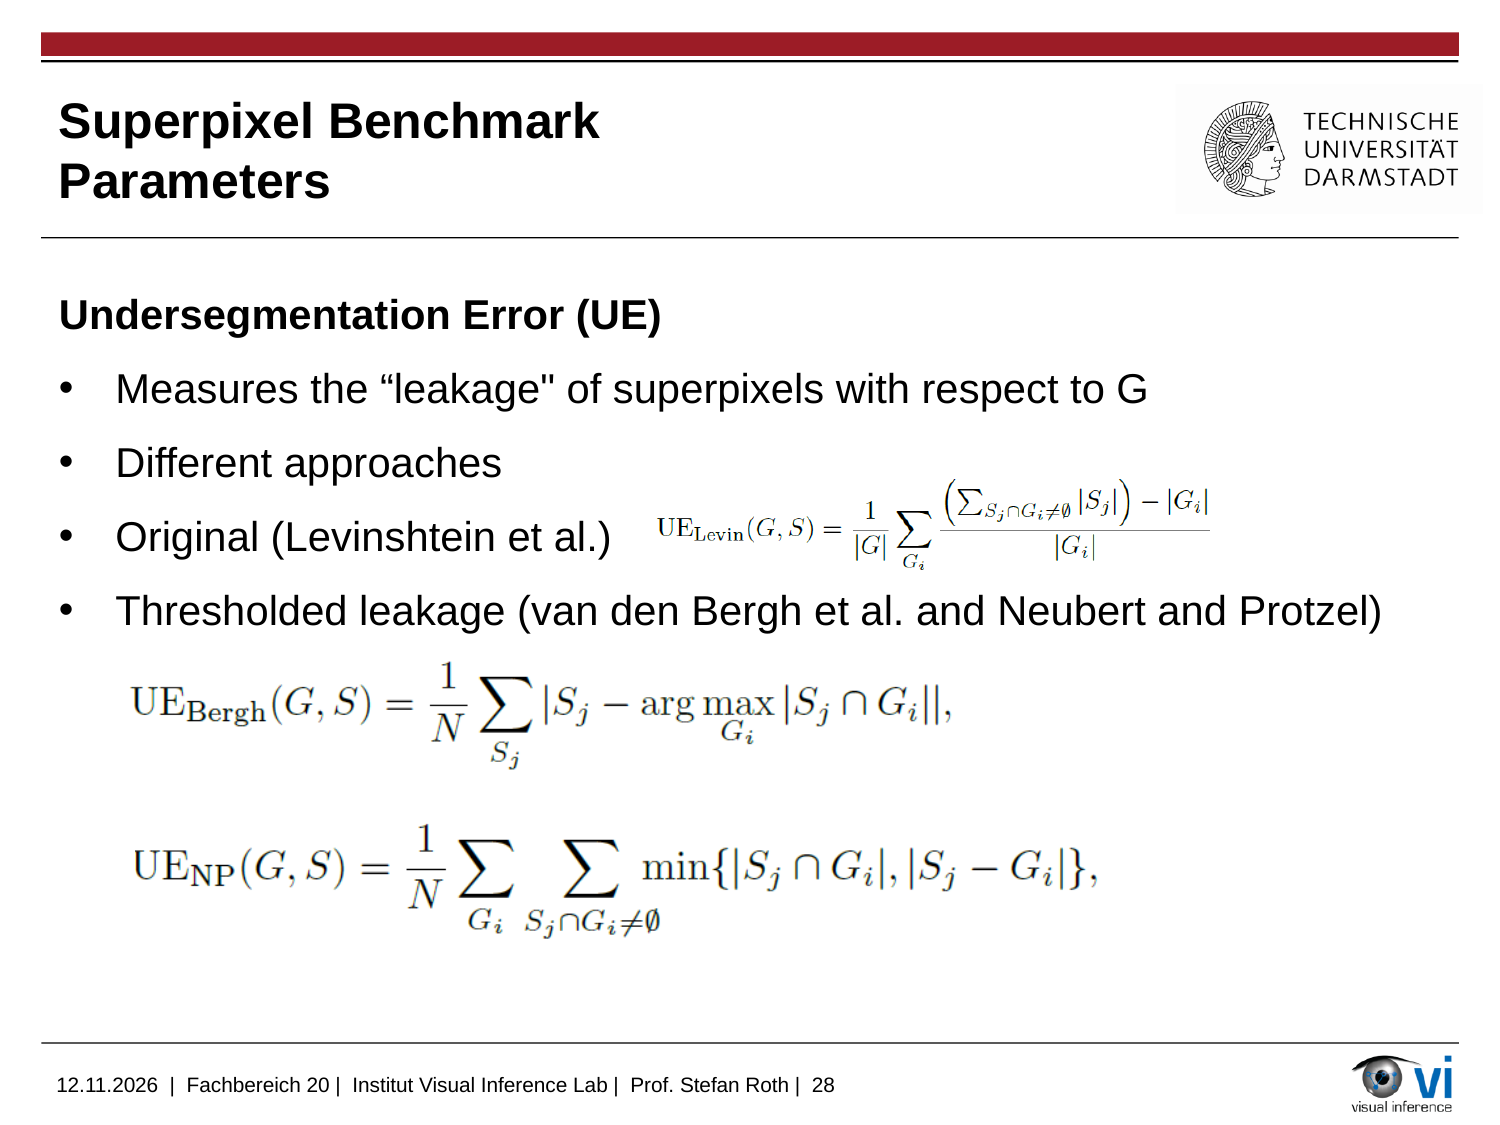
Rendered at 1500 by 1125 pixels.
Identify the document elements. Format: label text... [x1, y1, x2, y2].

list Undersegmentation Error (UE) Measures the “leakage" of superpixels with respect to G Different approaches Original (Levinshtein et al.) Thresholded leakage (van den Bergh et al. and Neubert and Protzel) [58, 265, 1459, 1001]
title Superpixel Benchmark Parameters [58, 79, 1149, 218]
picture [1175, 84, 1483, 214]
picture [112, 644, 965, 781]
picture [1351, 1055, 1500, 1112]
picture [135, 811, 1105, 952]
picture [643, 467, 1220, 579]
